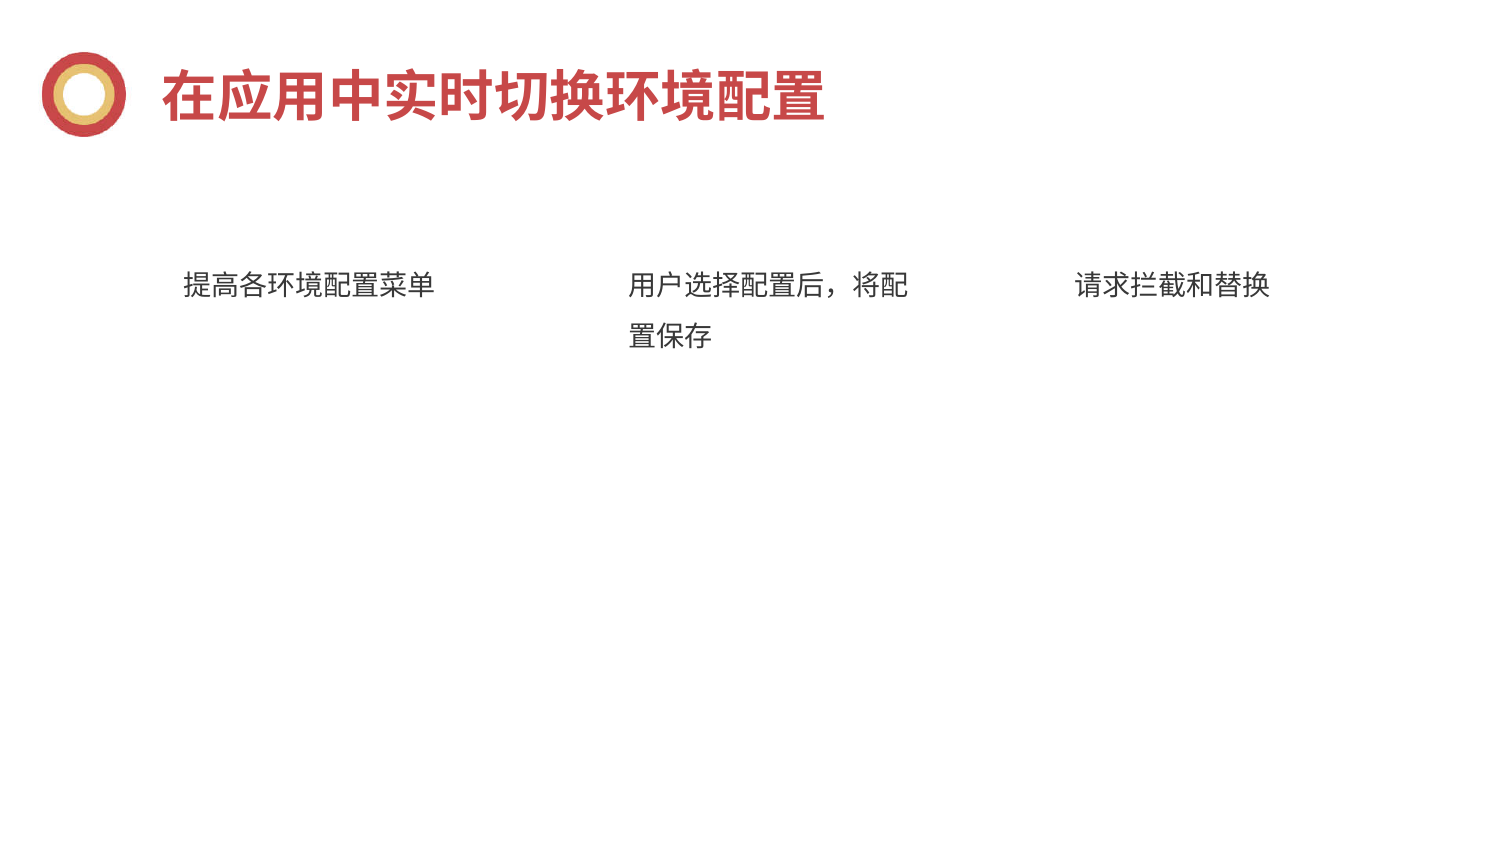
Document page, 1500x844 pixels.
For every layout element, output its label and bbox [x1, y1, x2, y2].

picture [168, 192, 1391, 740]
picture [0, 0, 1500, 190]
